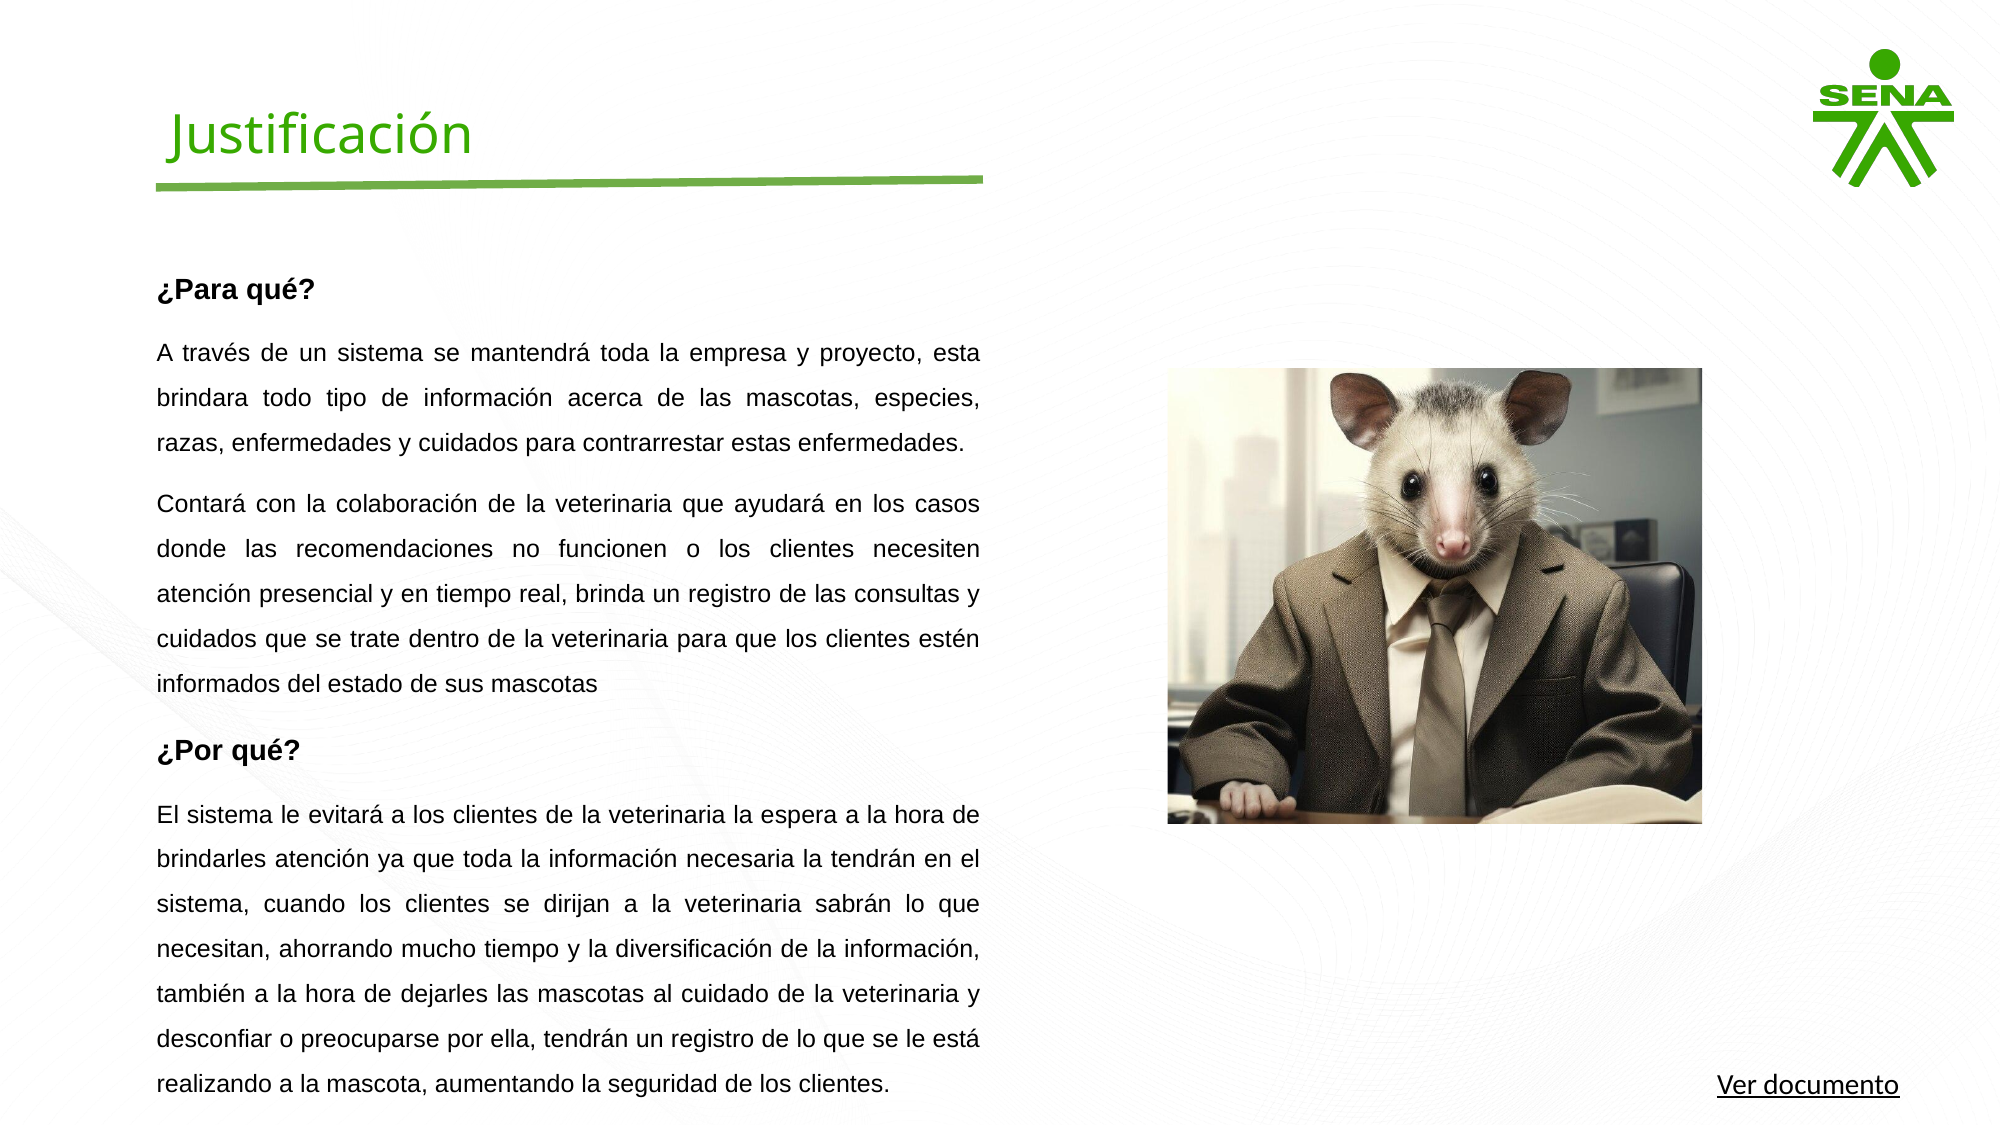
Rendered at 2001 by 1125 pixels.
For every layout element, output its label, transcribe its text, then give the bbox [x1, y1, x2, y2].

picture [0, 0, 2000, 1125]
text_box Ver documento [1702, 1050, 2000, 1125]
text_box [155, 179, 984, 188]
text_box Justificación [155, 99, 1066, 276]
text_box ¿Para qué? A través de un sistema se mantendrá toda la empresa y proyecto, esta brindara todo tipo de información acerca de las mascotas, especies, razas, enfermedades y cuidados para contrarrestar estas enfermedades. Contará con la colaboración de la veterinaria que ayudará en los casos donde las recomendaciones no funcionen o los clientes necesiten atención presencial y en tiempo real, brinda un registro de las consultas y cuidados que se trate dentro de la veterinaria para que los clientes estén informados del estado de sus mascotas ¿Por qué? El sistema le evitará a los clientes de la veterinaria la espera a la hora de brindarles atención ya que toda la información necesaria la tendrán en el sistema, cuando los clientes se dirijan a la veterinaria sabrán lo que necesitan, ahorrando mucho tiempo y la diversificación de la información, también a la hora de dejarles las mascotas al cuidado de la veterinaria y desconfiar o preocuparse por ella, tendrán un registro de lo que se le está realizando a la mascota, aumentando la seguridad de los clientes. [141, 237, 998, 1113]
